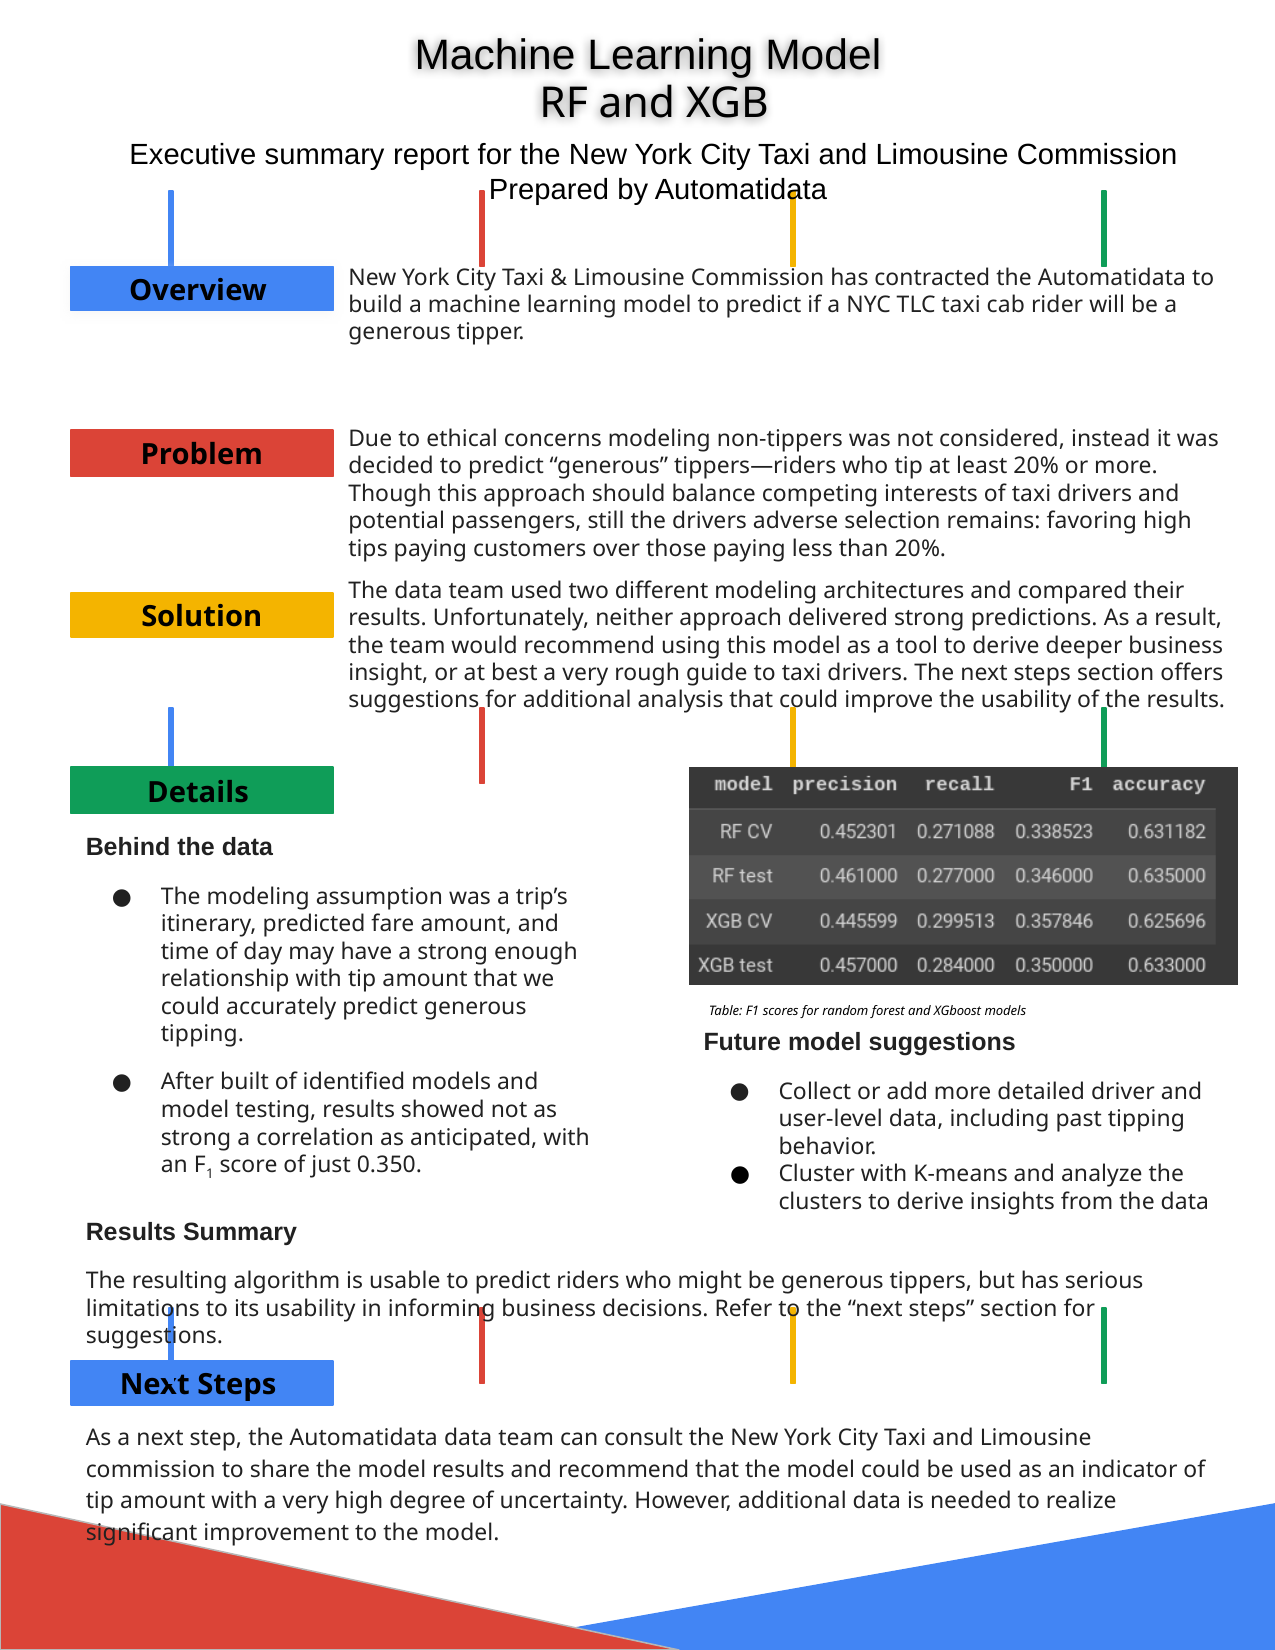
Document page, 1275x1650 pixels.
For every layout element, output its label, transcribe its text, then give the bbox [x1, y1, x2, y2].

text_box Executive summary report for the New York City Taxi and Limousine Commission Prepared by Automatidata [70, 120, 1238, 221]
text_box Results Summary The resulting algorithm is usable to predict riders who might be generous tippers, but has serious limitations to its usability in informing business decisions. Refer to the “next steps” section for suggestions. [70, 1200, 1226, 1364]
text_box Due to ethical concerns modeling non-tippers was not considered, instead it was decided to predict “generous” tippers—riders who tip at least 20% or more. Though this approach should balance competing interests of taxi drivers and potential passengers, still the drivers adverse selection remains: favoring high tips paying customers over those paying less than 20%. [333, 408, 1242, 560]
picture [689, 767, 1238, 985]
text_box New York City Taxi & Limousine Commission has contracted the Automatidata to build a machine learning model to predict if a NYC TLC taxi cab rider will be a generous tipper. [333, 247, 1242, 371]
text_box Table: F1 scores for random forest and XGboost models [693, 993, 1188, 1010]
text_box Machine Learning Model RF and XGB [70, 15, 1238, 120]
text_box Behind the data The modeling assumption was a trip’s itinerary, predicted fare amount, and time of day may have a strong enough relationship with tip amount that we could accurately predict generous tipping. After built of identified models and model testing, results showed not as strong a correlation as anticipated, with an F1 score of just 0.350. [70, 815, 619, 1196]
text_box As a next step, the Automatidata data team can consult the New York City Taxi and Limousine commission to share the model results and recommend that the model could be used as an indicator of tip amount with a very high degree of uncertainty. However, additional data is needed to realize significant improvement to the model. [70, 1403, 1238, 1556]
text_box The data team used two different modeling architectures and compared their results. Unfortunately, neither approach delivered strong predictions. As a result, the team would recommend using this model as a tool to derive deeper business insight, or at best a very rough guide to taxi drivers. The next steps section offers suggestions for additional analysis that could improve the usability of the results. [333, 560, 1242, 713]
text_box Future model suggestions Collect or add more detailed driver and user-level data, including past tipping behavior. Cluster with K-means and analyze the clusters to derive insights from the data [688, 1010, 1242, 1229]
